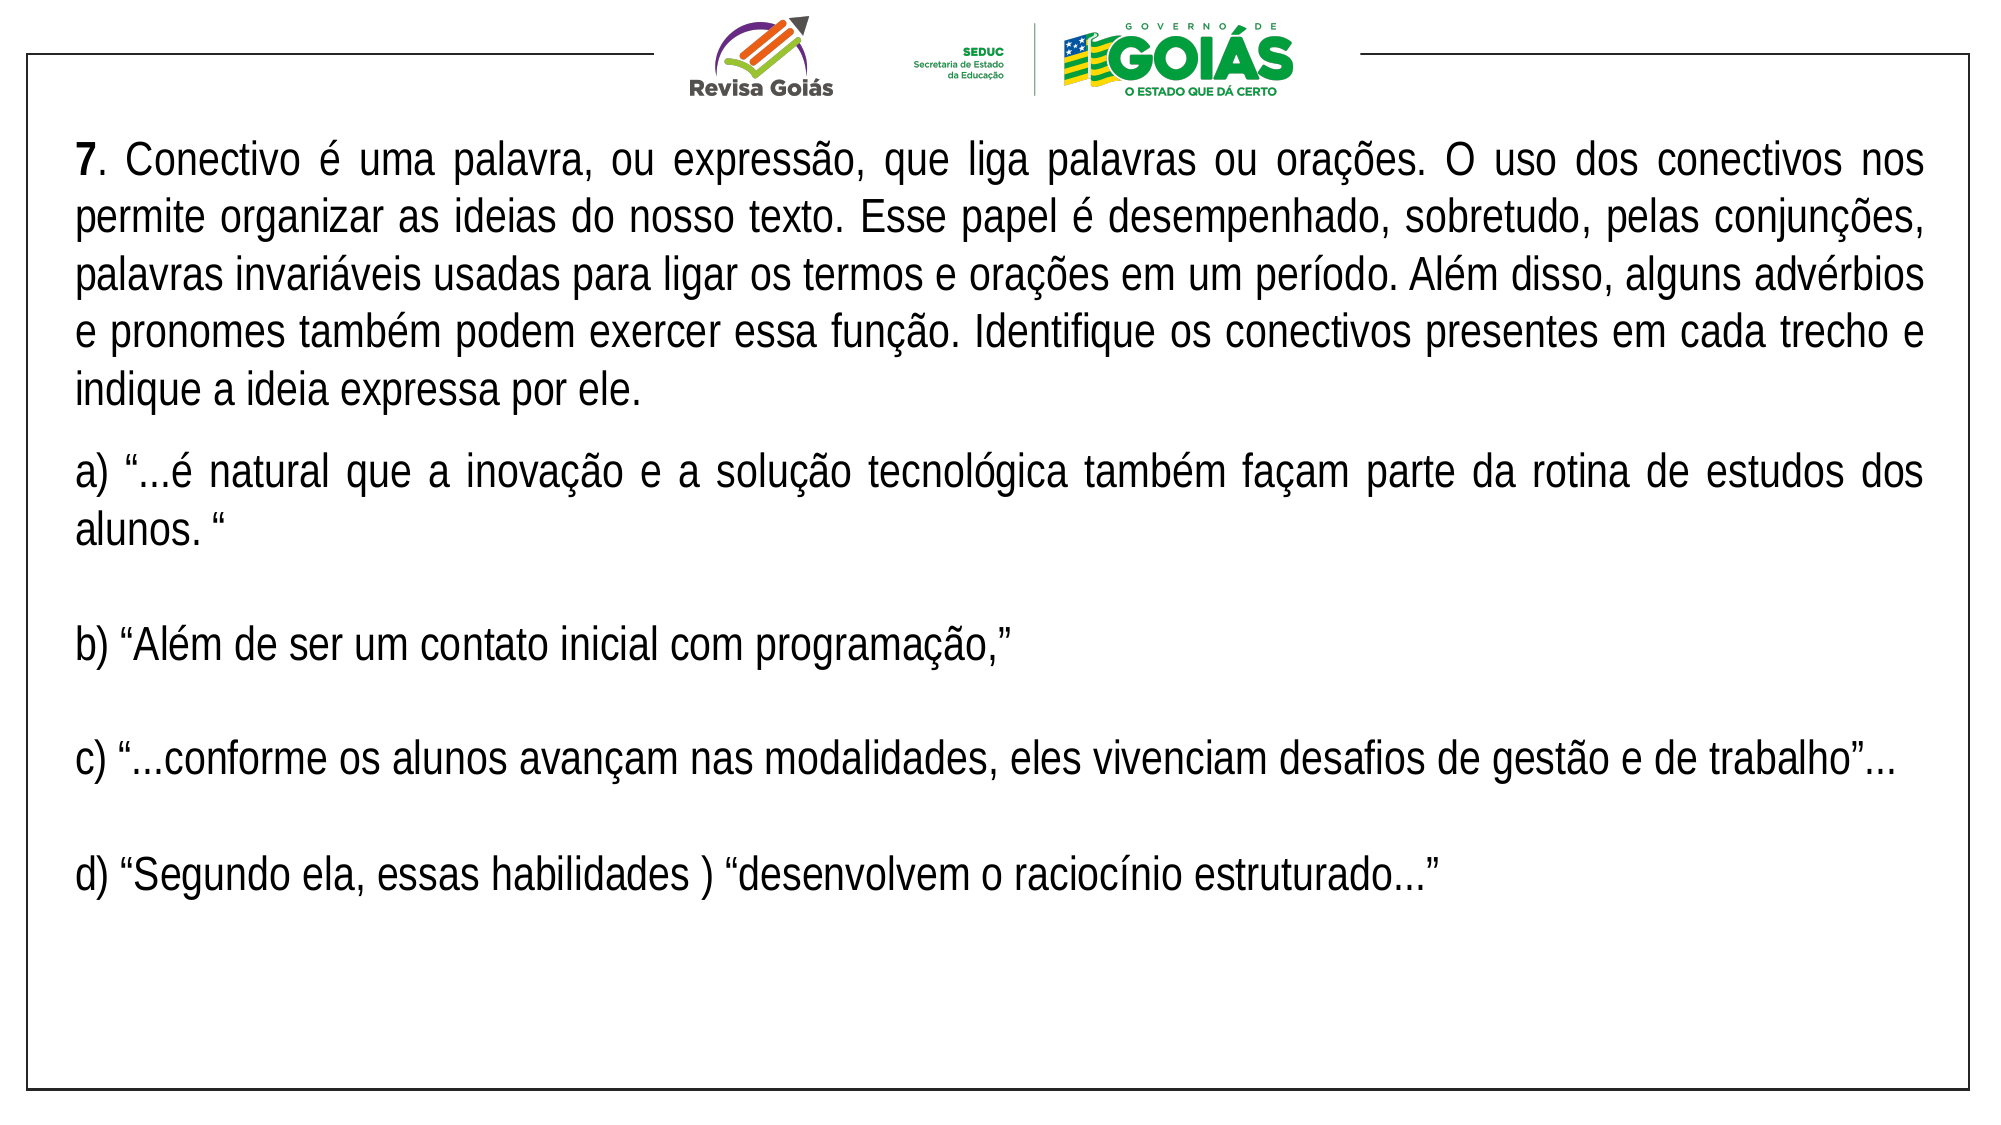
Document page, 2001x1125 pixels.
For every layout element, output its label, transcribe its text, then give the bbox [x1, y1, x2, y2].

text_box 7. Conectivo é uma palavra, ou expressão, que liga palavras ou orações. O uso dos conectivos nos permite organizar as ideias do nosso texto. Esse papel é desempenhado, sobretudo, pelas conjunções, palavras invariáveis usadas para ligar os termos e orações em um período. Além disso, alguns advérbios e pronomes também podem exercer essa função. Identifique os conectivos presentes em cada trecho e indique a ideia expressa por ele. a) “...é natural que a inovação e a solução tecnológica também façam parte da rotina de estudos dos alunos. “ b) “Além de ser um contato inicial com programação,” c) “...conforme os alunos avançam nas modalidades, eles vivenciam desafios de gestão e de trabalho”... d) “Segundo ela, essas habilidades ) “desenvolvem o raciocínio estruturado...” [60, 120, 1945, 907]
picture [914, 23, 1293, 96]
picture [690, 16, 833, 96]
